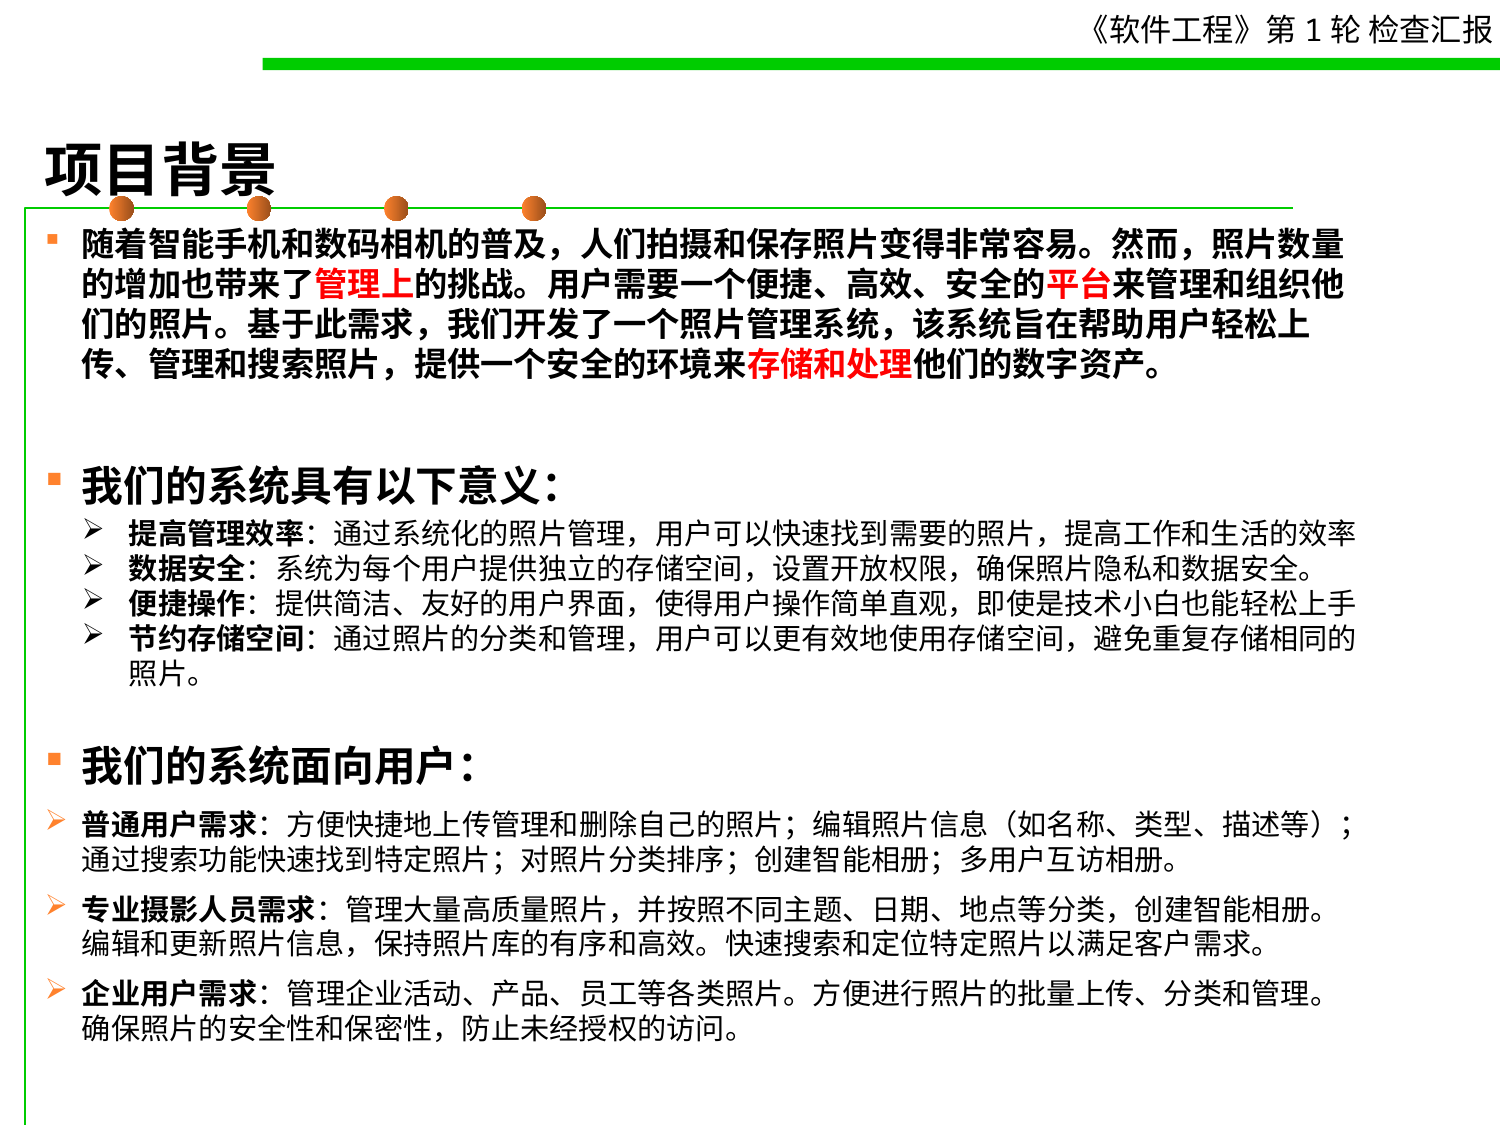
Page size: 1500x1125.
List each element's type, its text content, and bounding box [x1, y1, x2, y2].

list 项目背景 随着智能手机和数码相机的普及，人们拍摄和保存照片变得非常容易。然而，照片数量的增加也带来了管理上的挑战。用户需要一个便捷、高效、安全的平台来管理和组织他们的照片。基于此需求，我们开发了一个照片管理系统，该系统旨在帮助用户轻松上传、管理和搜索照片，提供一个安全的环境来存储和处理他们的数字资产。 我们的系统具有以下意义： 提高管理效率：通过系统化的照片管理，用户可以快速找到需要的照片，提高工作和生活的效率 数据安全：系统为每个用户提供独立的存储空间，设置开放权限，确保照片隐私和数据安全。 便捷操作：提供简洁、友好的用户界面，使得用户操作简单直观，即使是技术小白也能轻松上手 节约存储空间：通过照片的分类和管理，用户可以更有效地使用存储空间，避免重复存储相同的照片。 我们的系统面向用户： 普通用户需求：方便快捷地上传管理和删除自己的照片；编辑照片信息（如名称、类型、描述等）；通过搜索功能快速找到特定照片；对照片分类排序；创建智能相册；多用户互访相册。 专业摄影人员需求：管理大量高质量照片，并按照不同主题、日期、地点等分类，创建智能相册。编辑和更新照片信息，保持照片库的有序和高效。快速搜索和定位特定照片以满足客户需求。 企业用户需求：管理企业活动、产品、员工等各类照片。方便进行照片的批量上传、分类和管理。确保照片的安全性和保密性，防止未经授权的访问。 [29, 125, 1377, 1094]
